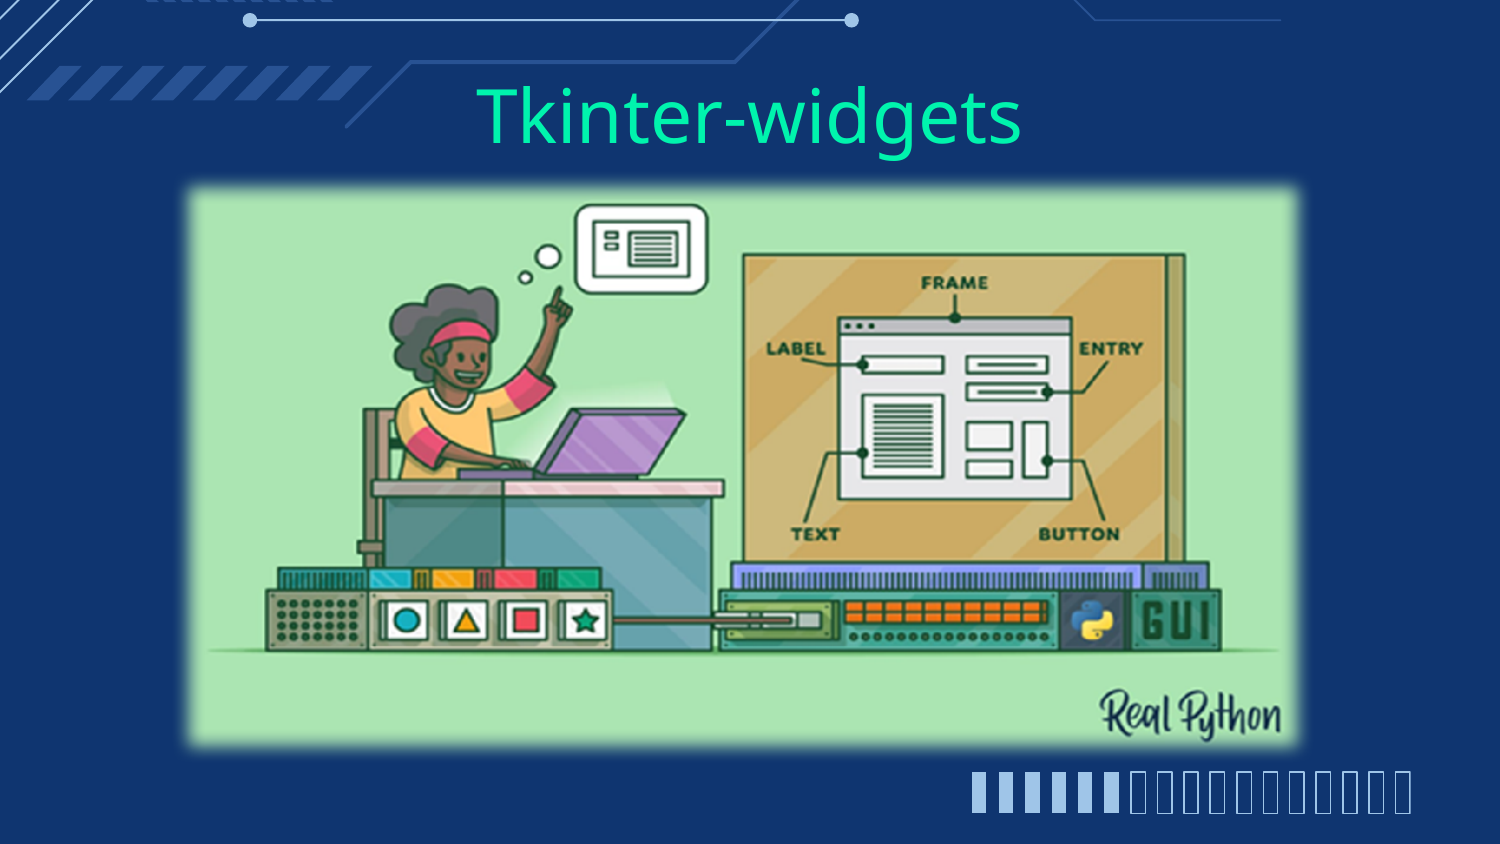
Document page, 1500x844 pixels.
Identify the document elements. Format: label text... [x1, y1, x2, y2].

title Tkinter-widgets [118, 68, 1382, 152]
picture [171, 170, 1315, 764]
